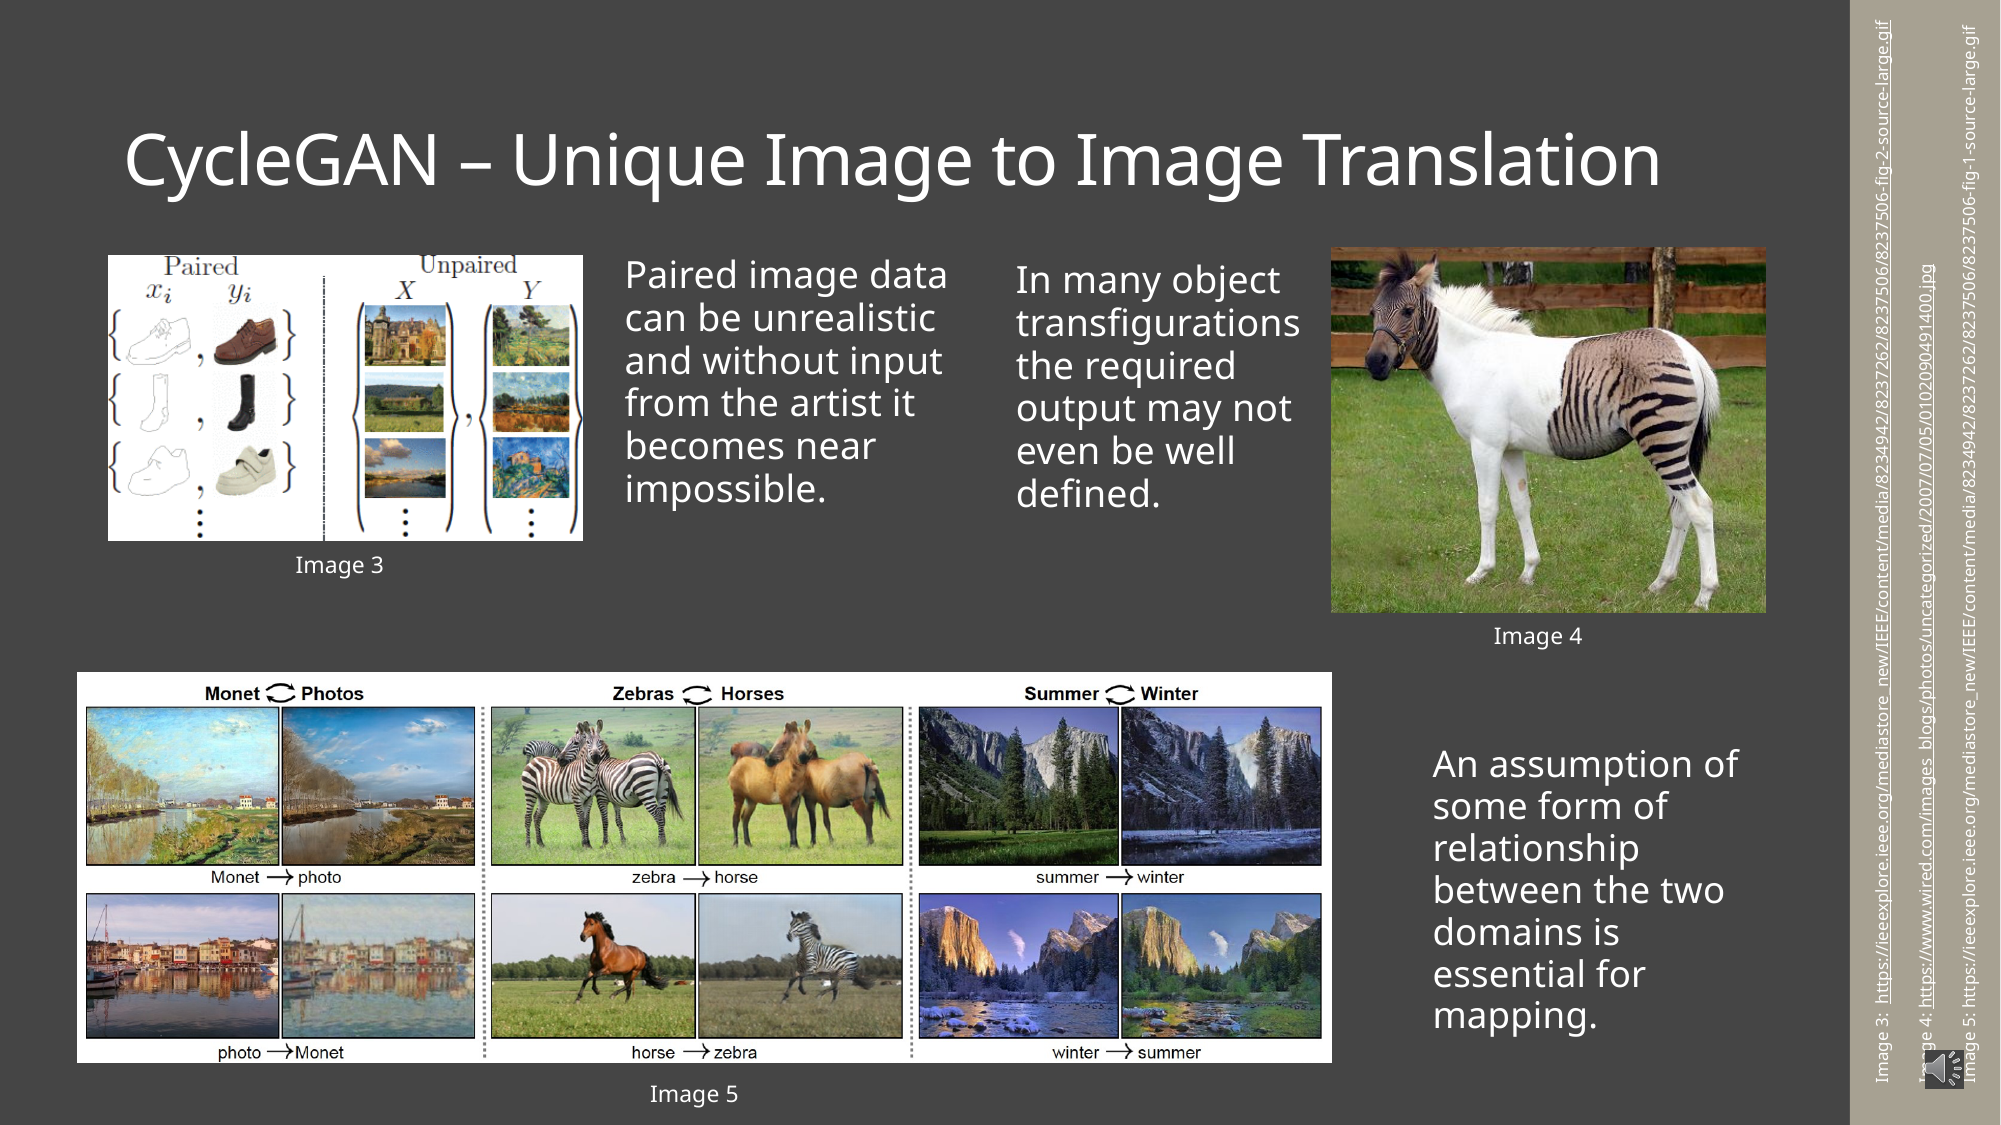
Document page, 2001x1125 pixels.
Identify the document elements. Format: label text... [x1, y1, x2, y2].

picture [77, 672, 1333, 1063]
text_box Image 4 [1479, 622, 1618, 657]
picture [1924, 1049, 1965, 1090]
text_box Image 3 [280, 551, 420, 586]
text_box An assumption of some form of relationship between the two domains is essential for mapping. [1417, 737, 1766, 1045]
text_box In many object transfigurations the required output may not even be well defined. [1000, 252, 1324, 561]
picture [1331, 246, 1766, 613]
text_box Image 5 [635, 1073, 775, 1115]
title CycleGAN – Unique Image to Image Translation [108, 96, 1699, 209]
picture [108, 255, 583, 541]
text_box [0, 0, 1849, 1125]
text_box Paired image data can be unrealistic and without input from the artist it becomes near impossible. [609, 247, 1006, 544]
text_box [1849, 0, 2000, 1125]
footer Image 3: https://ieeexplore.ieee.org/mediastore_new/IEEE/content/media/8234942/8237262/8237506/8237506-fig-2-source-large.gif Image 4: https://www.wired.com/images_blogs/photos/uncategorized/2007/07/05/0102090491400.jpg Image 5: https://ieeexplore.ieee.org/mediastore_new/IEEE/content/media/8234942/8237262/8237506/8237506-fig-1-source-large.gif [1850, 0, 2000, 1099]
